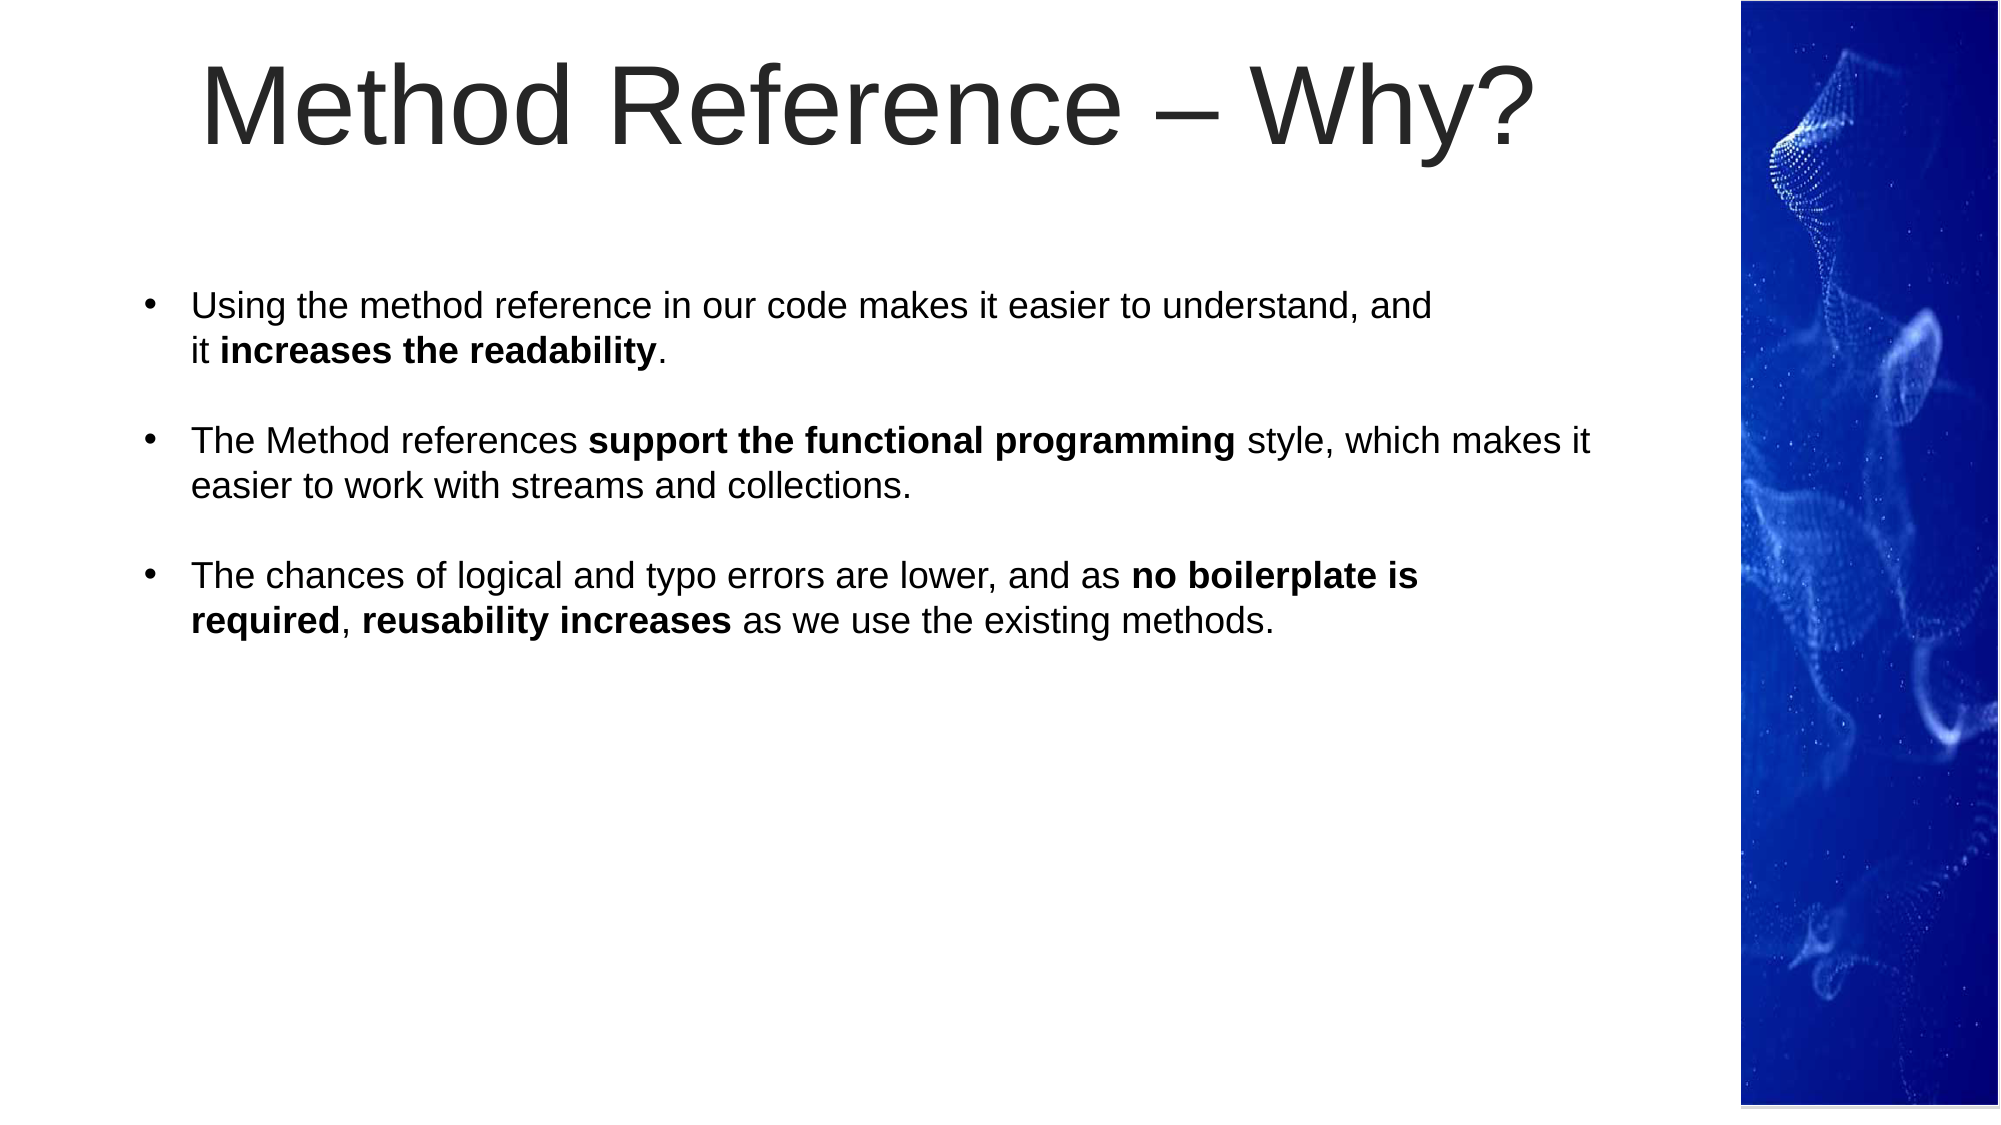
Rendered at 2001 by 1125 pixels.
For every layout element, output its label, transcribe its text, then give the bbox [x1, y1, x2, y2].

list Method Reference – Why? [24, 48, 1713, 168]
picture [1741, 0, 2000, 1109]
text_box Using the method reference in our code makes it easier to understand, and it increases the readability. The Method references support the functional programming style, which makes it easier to work with streams and collections. The chances of logical and typo errors are lower, and as no boilerplate is required, reusability increases as we use the existing methods. [129, 273, 1609, 694]
